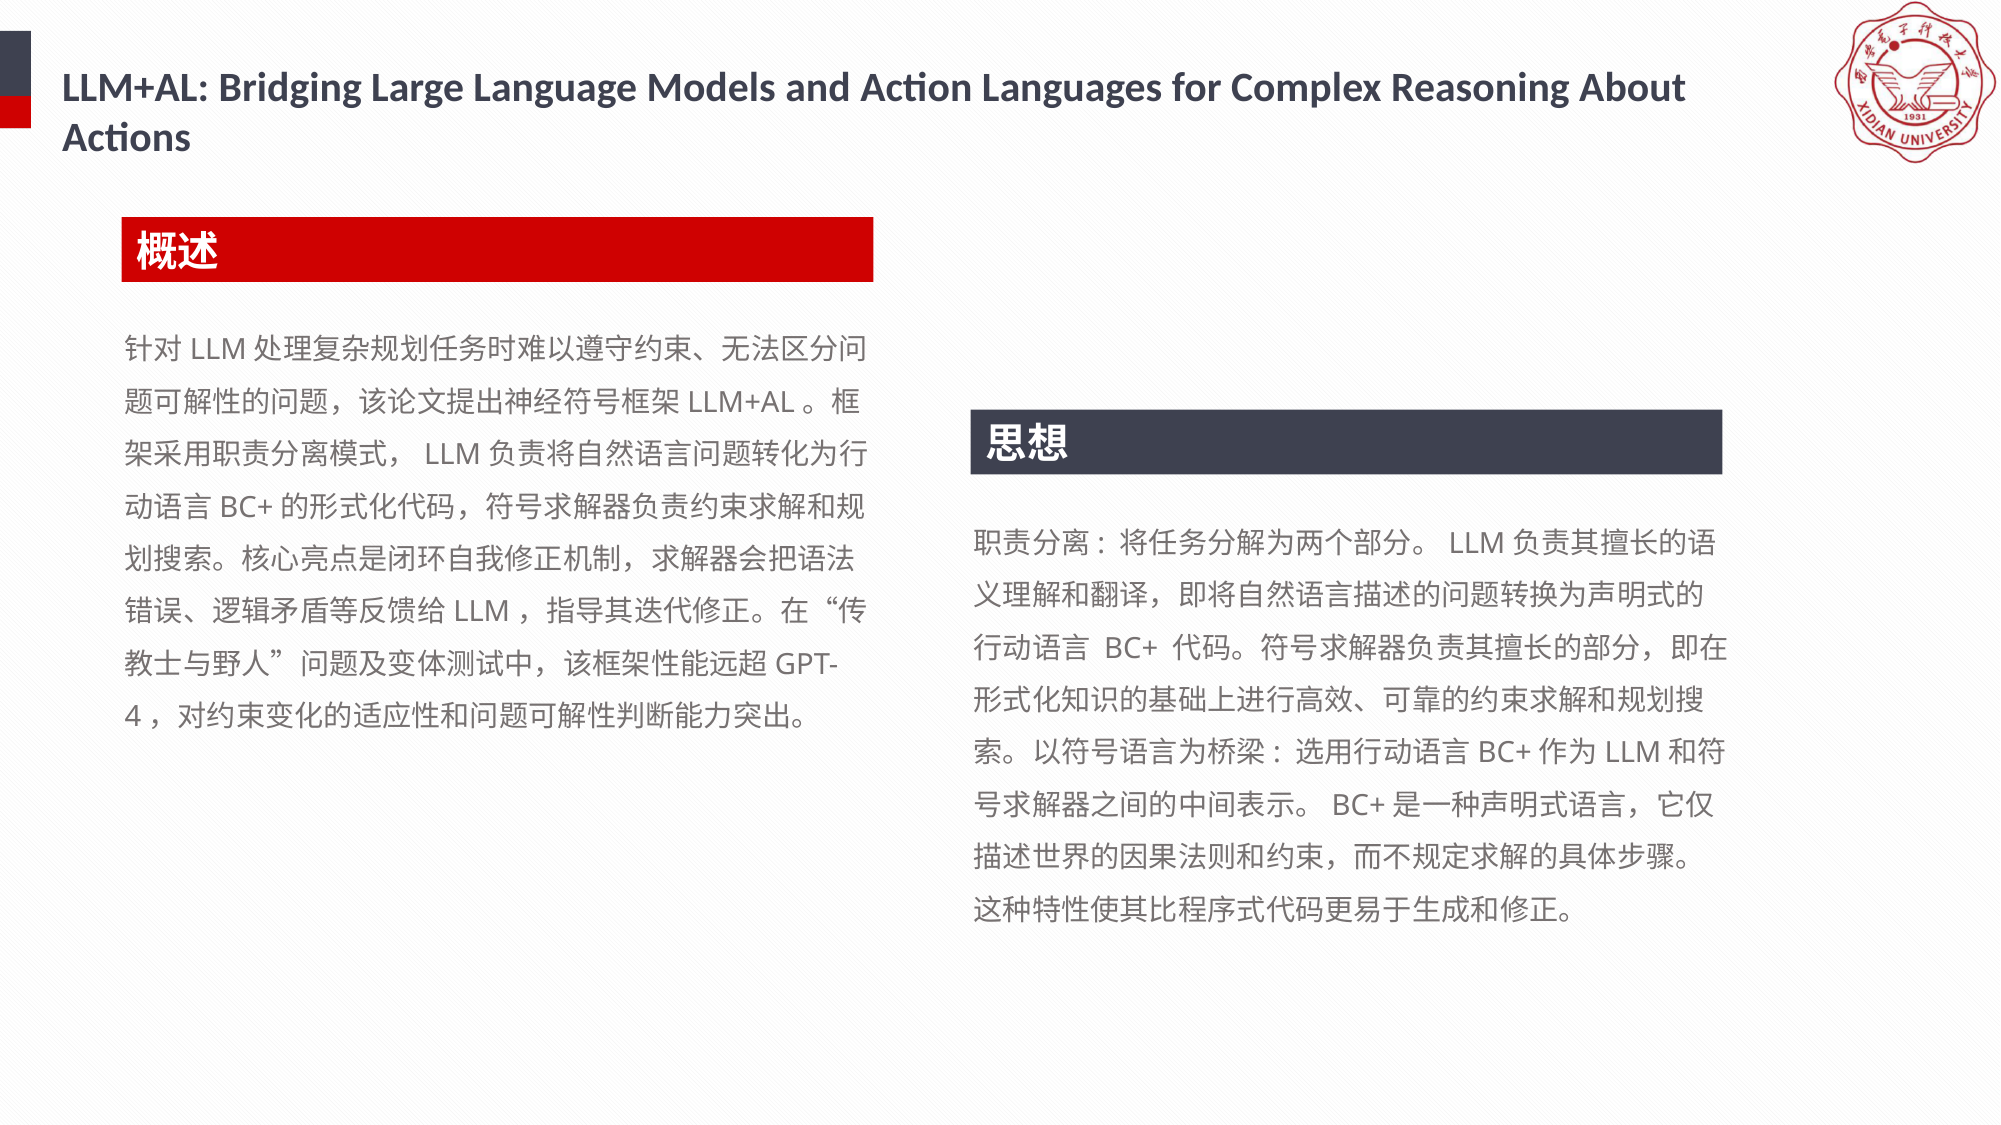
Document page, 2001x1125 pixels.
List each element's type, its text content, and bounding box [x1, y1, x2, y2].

text_box 职责分离: 将任务分解为两个部分。LLM负责其擅长的语义理解和翻译，即将自然语言描述的问题转换为声明式的行动语言 BC+ 代码。符号求解器负责其擅长的部分，即在形式化知识的基础上进行高效、可靠的约束求解和规划搜索。以符号语言为桥梁: 选用行动语言BC+作为LLM和符号求解器之间的中间表示。BC+是一种声明式语言，它仅描述世界的因果法则和约束，而不规定求解的具体步骤。这种特性使其比程序式代码更易于生成和修正。 [958, 499, 1744, 934]
text_box LLM+AL: Bridging Large Language Models and Action Languages for Complex Reasoning About Actions [47, 51, 1744, 167]
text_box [0, 30, 31, 129]
text_box 思想 [970, 409, 1723, 475]
text_box 针对LLM处理复杂规划任务时难以遵守约束、无法区分问题可解性的问题，该论文提出神经符号框架LLM+AL。框架采用职责分离模式，LLM负责将自然语言问题转化为行动语言BC+的形式化代码，符号求解器负责约束求解和规划搜索。核心亮点是闭环自我修正机制，求解器会把语法错误、逻辑矛盾等反馈给LLM，指导其迭代修正。在“传教士与野人”问题及变体测试中，该框架性能远超GPT-4，对约束变化的适应性和问题可解性判断能力突出。 [109, 305, 895, 741]
picture [1832, 0, 1998, 165]
text_box 概述 [121, 217, 874, 282]
